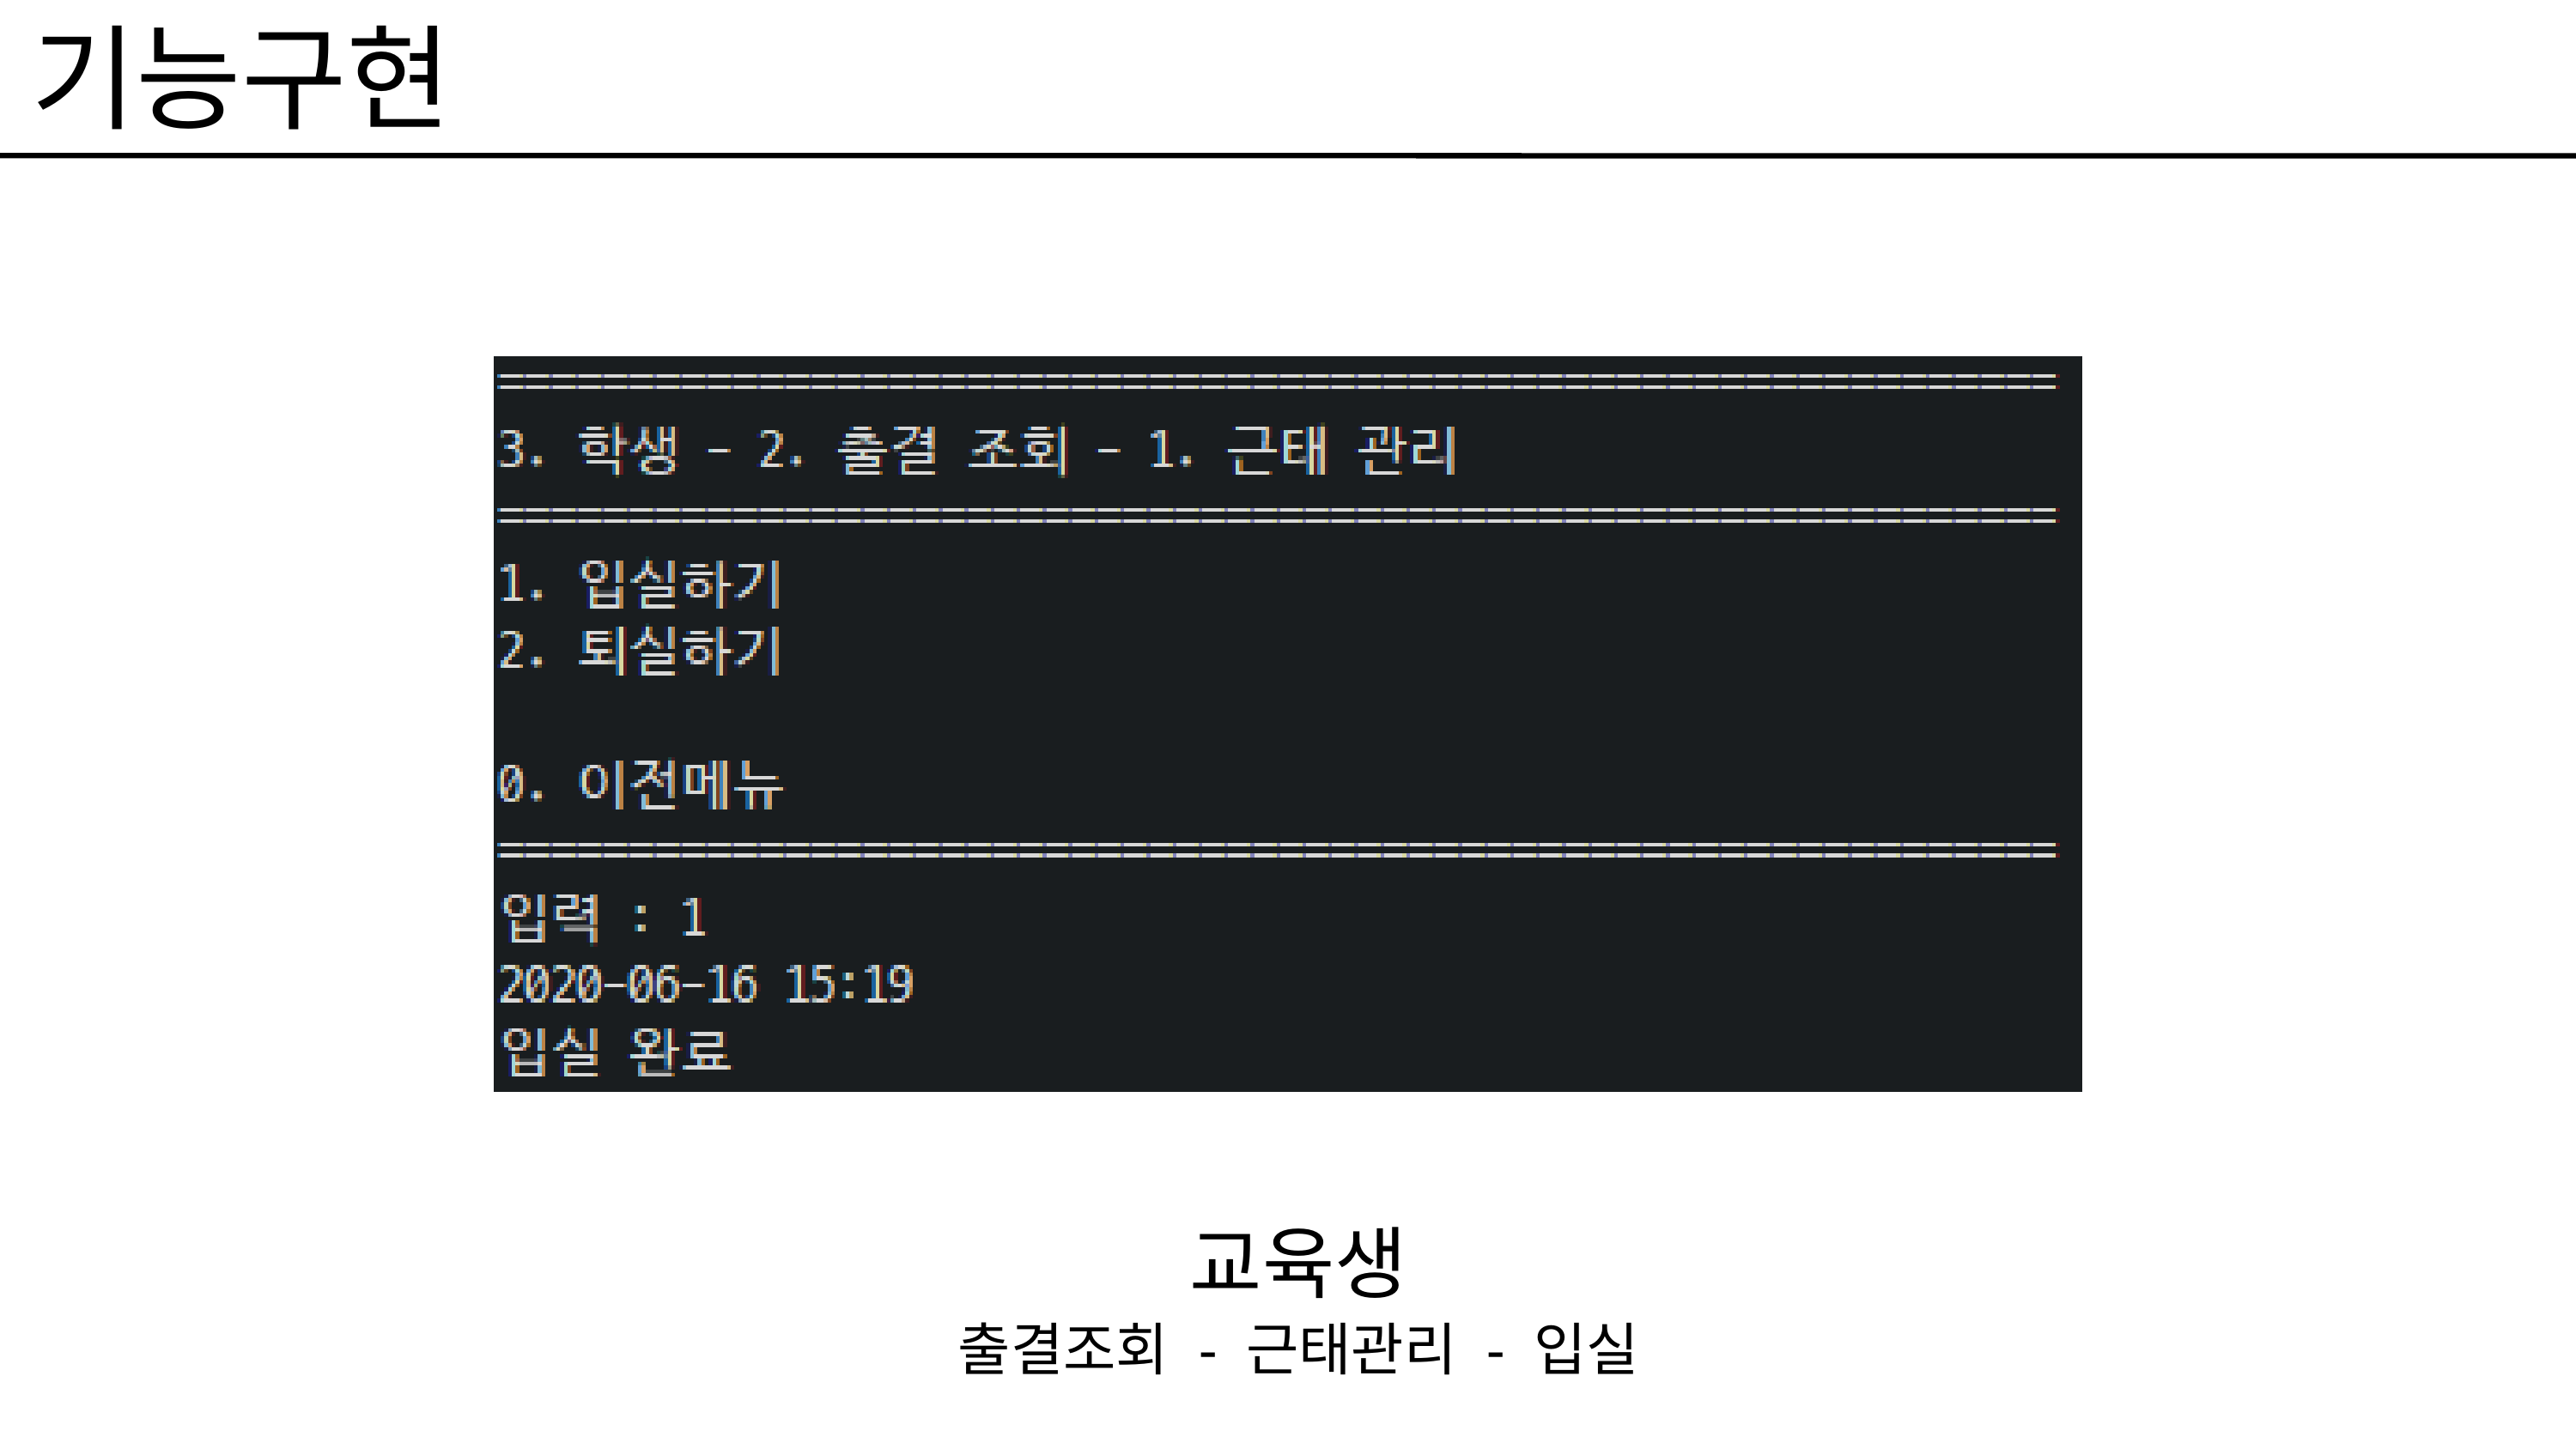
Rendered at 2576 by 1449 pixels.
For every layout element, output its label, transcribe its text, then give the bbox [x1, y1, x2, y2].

text_box 출결조회 - 근태관리 - 입실 [858, 1306, 1740, 1401]
picture [493, 356, 2083, 1092]
text_box 교육생 [975, 1207, 1622, 1286]
text_box 기능구현 [0, 0, 483, 150]
